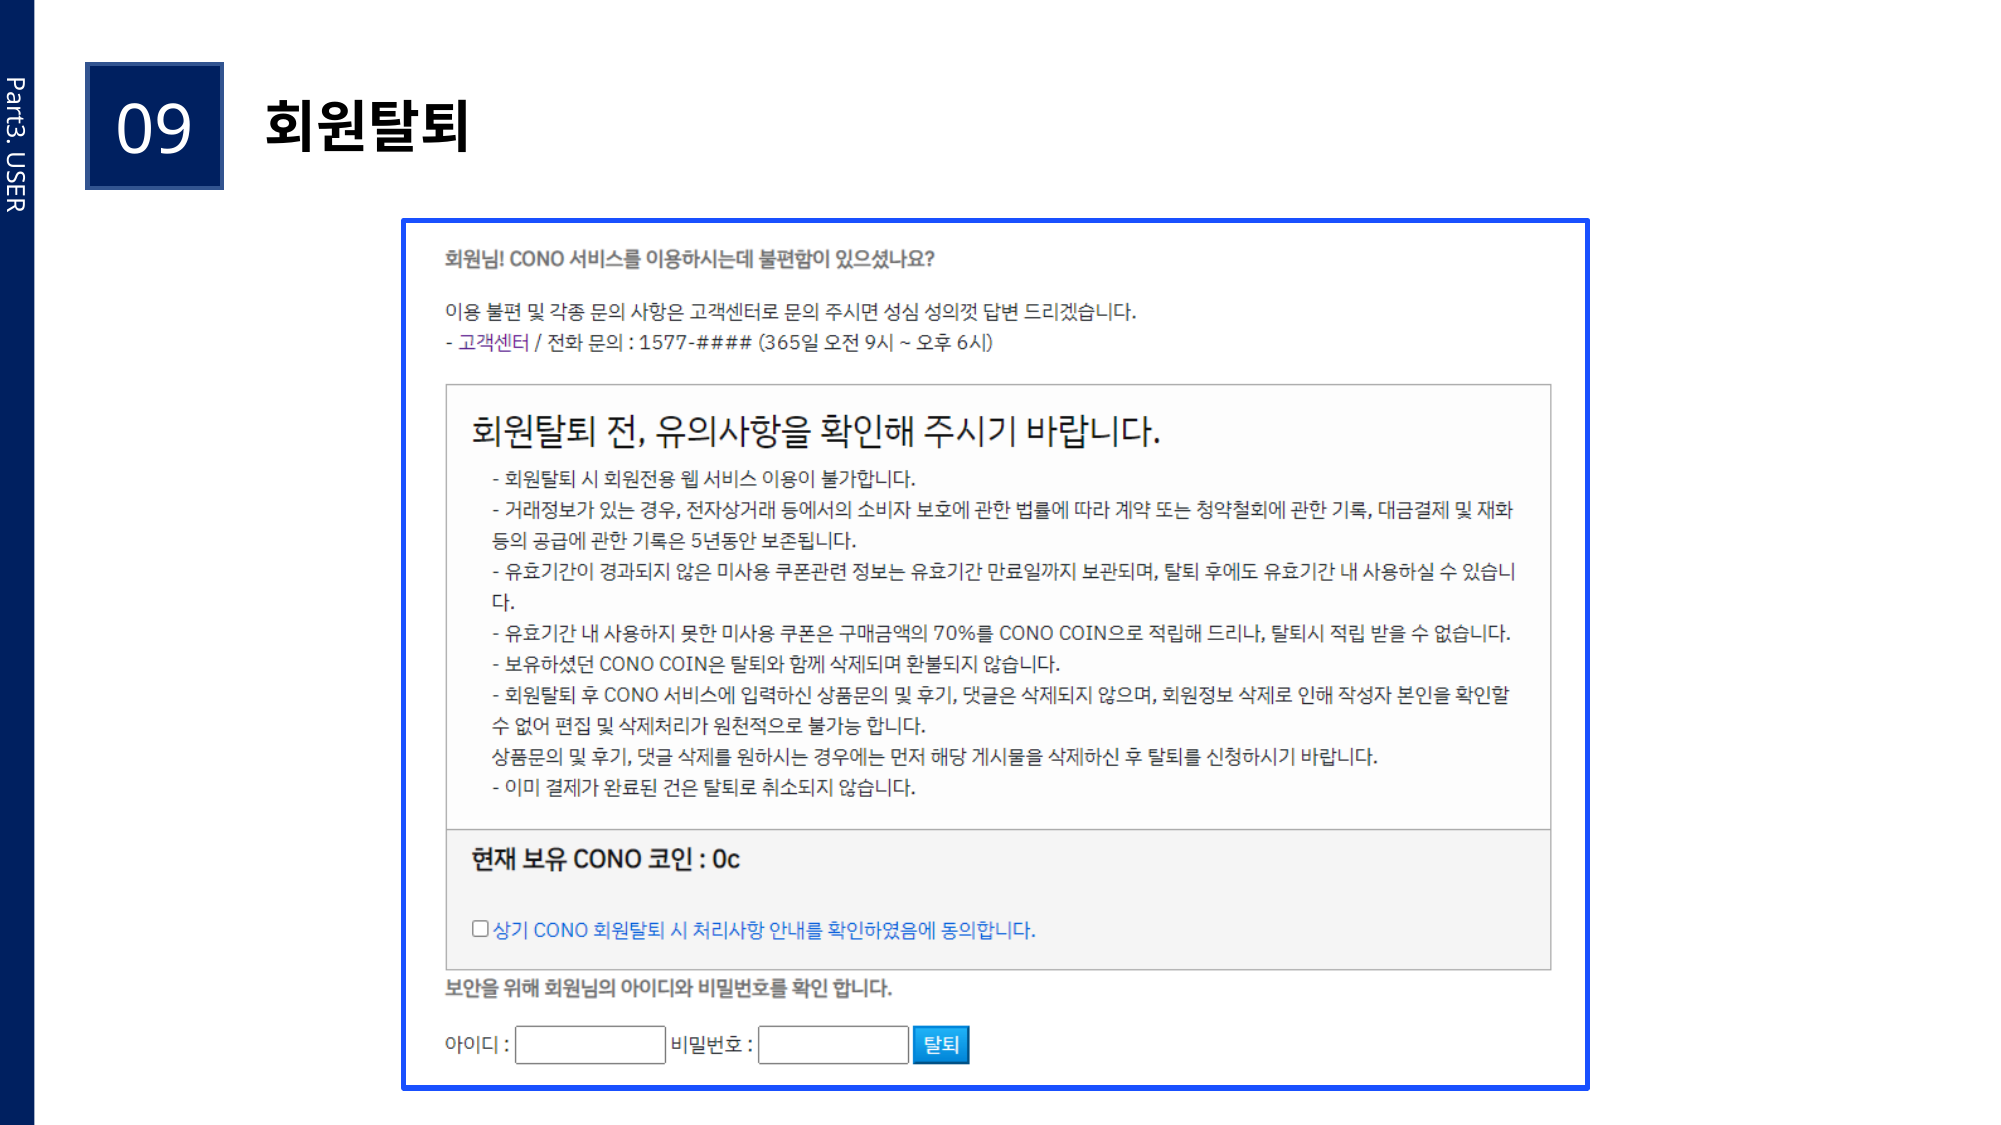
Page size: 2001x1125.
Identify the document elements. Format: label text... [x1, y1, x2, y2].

text_box 09 [85, 62, 224, 190]
text_box Part3. USER [0, 0, 40, 290]
text_box [0, 290, 36, 1125]
picture [405, 222, 1586, 1086]
text_box 회원탈퇴 [249, 57, 1220, 200]
